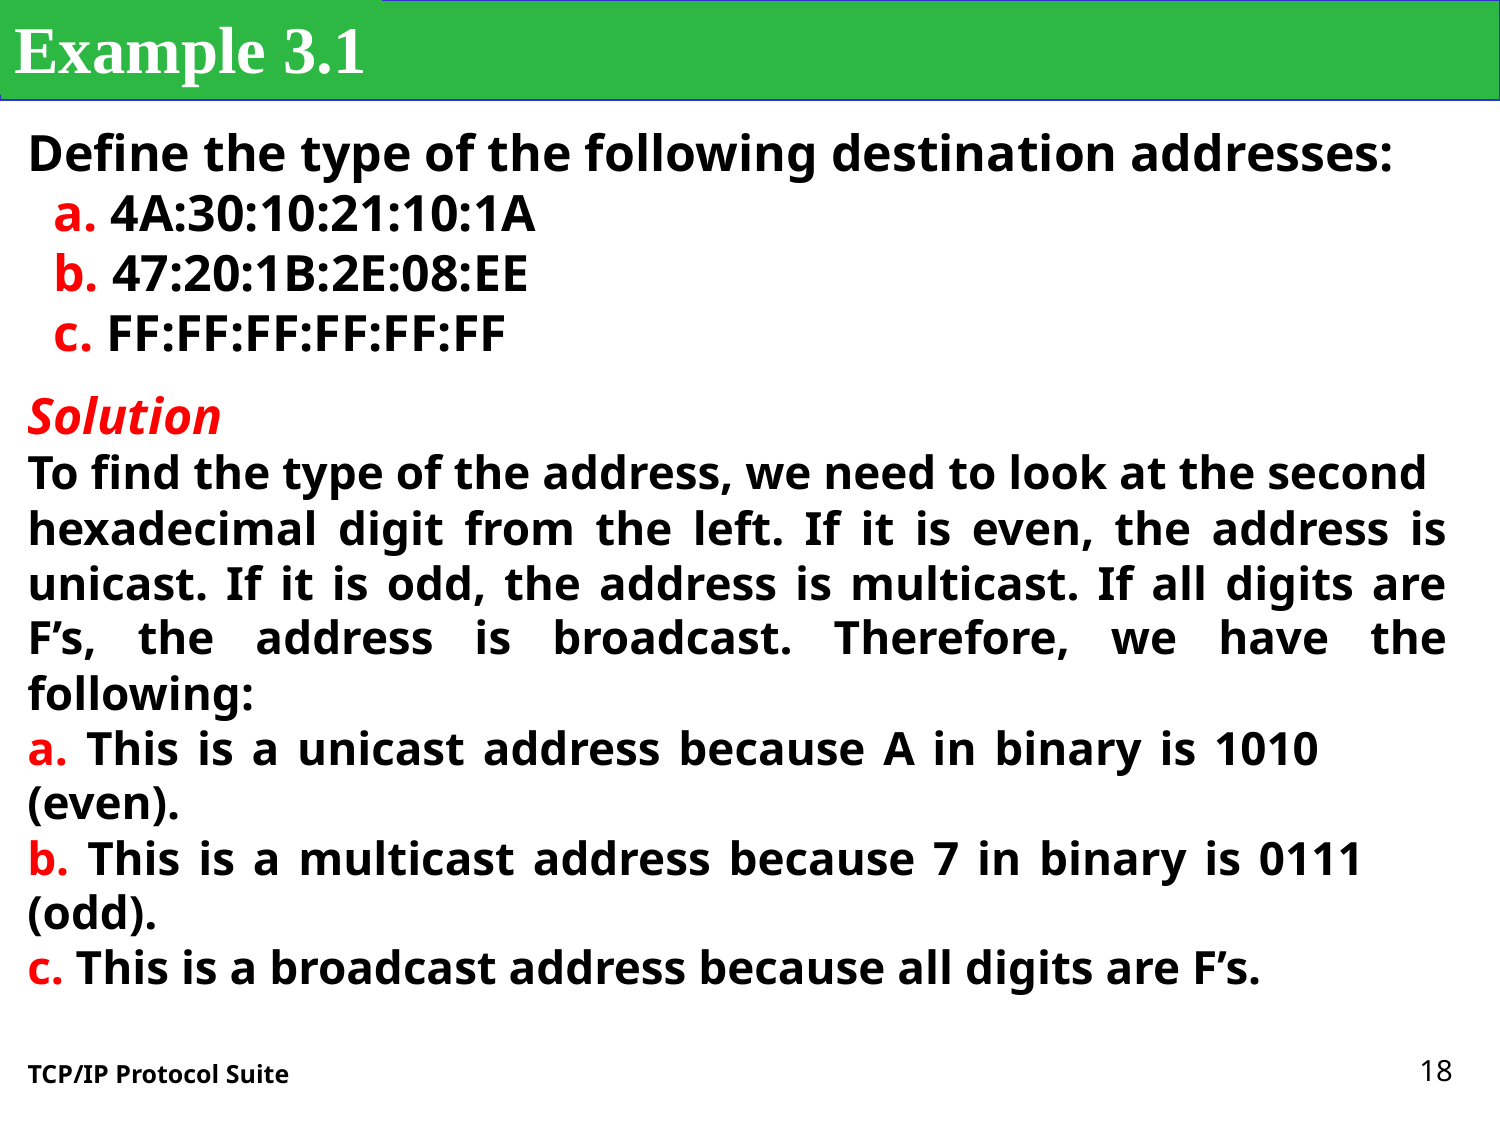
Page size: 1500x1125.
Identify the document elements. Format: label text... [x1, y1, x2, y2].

footer TCP/IP Protocol Suite [12, 1025, 488, 1100]
slide_number 18 [1155, 1024, 1468, 1100]
text_box Define the type of the following destination addresses: a. 4A:30:10:21:10:1A b. 47:20:1B:2E:08:EE c. FF:FF:FF:FF:FF:FF Solution To find the type of the address, we need to look at the second hexadecimal digit from the left. If it is even, the address is unicast. If it is odd, the address is multicast. If all digits are F’s, the address is broadcast. Therefore, we have the following: a. This is a unicast address because A in binary is 1010 (even). b. This is a multicast address because 7 in binary is 0111 (odd). c. This is a broadcast address because all digits are F’s. [12, 114, 1463, 1002]
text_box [0, 0, 1500, 100]
